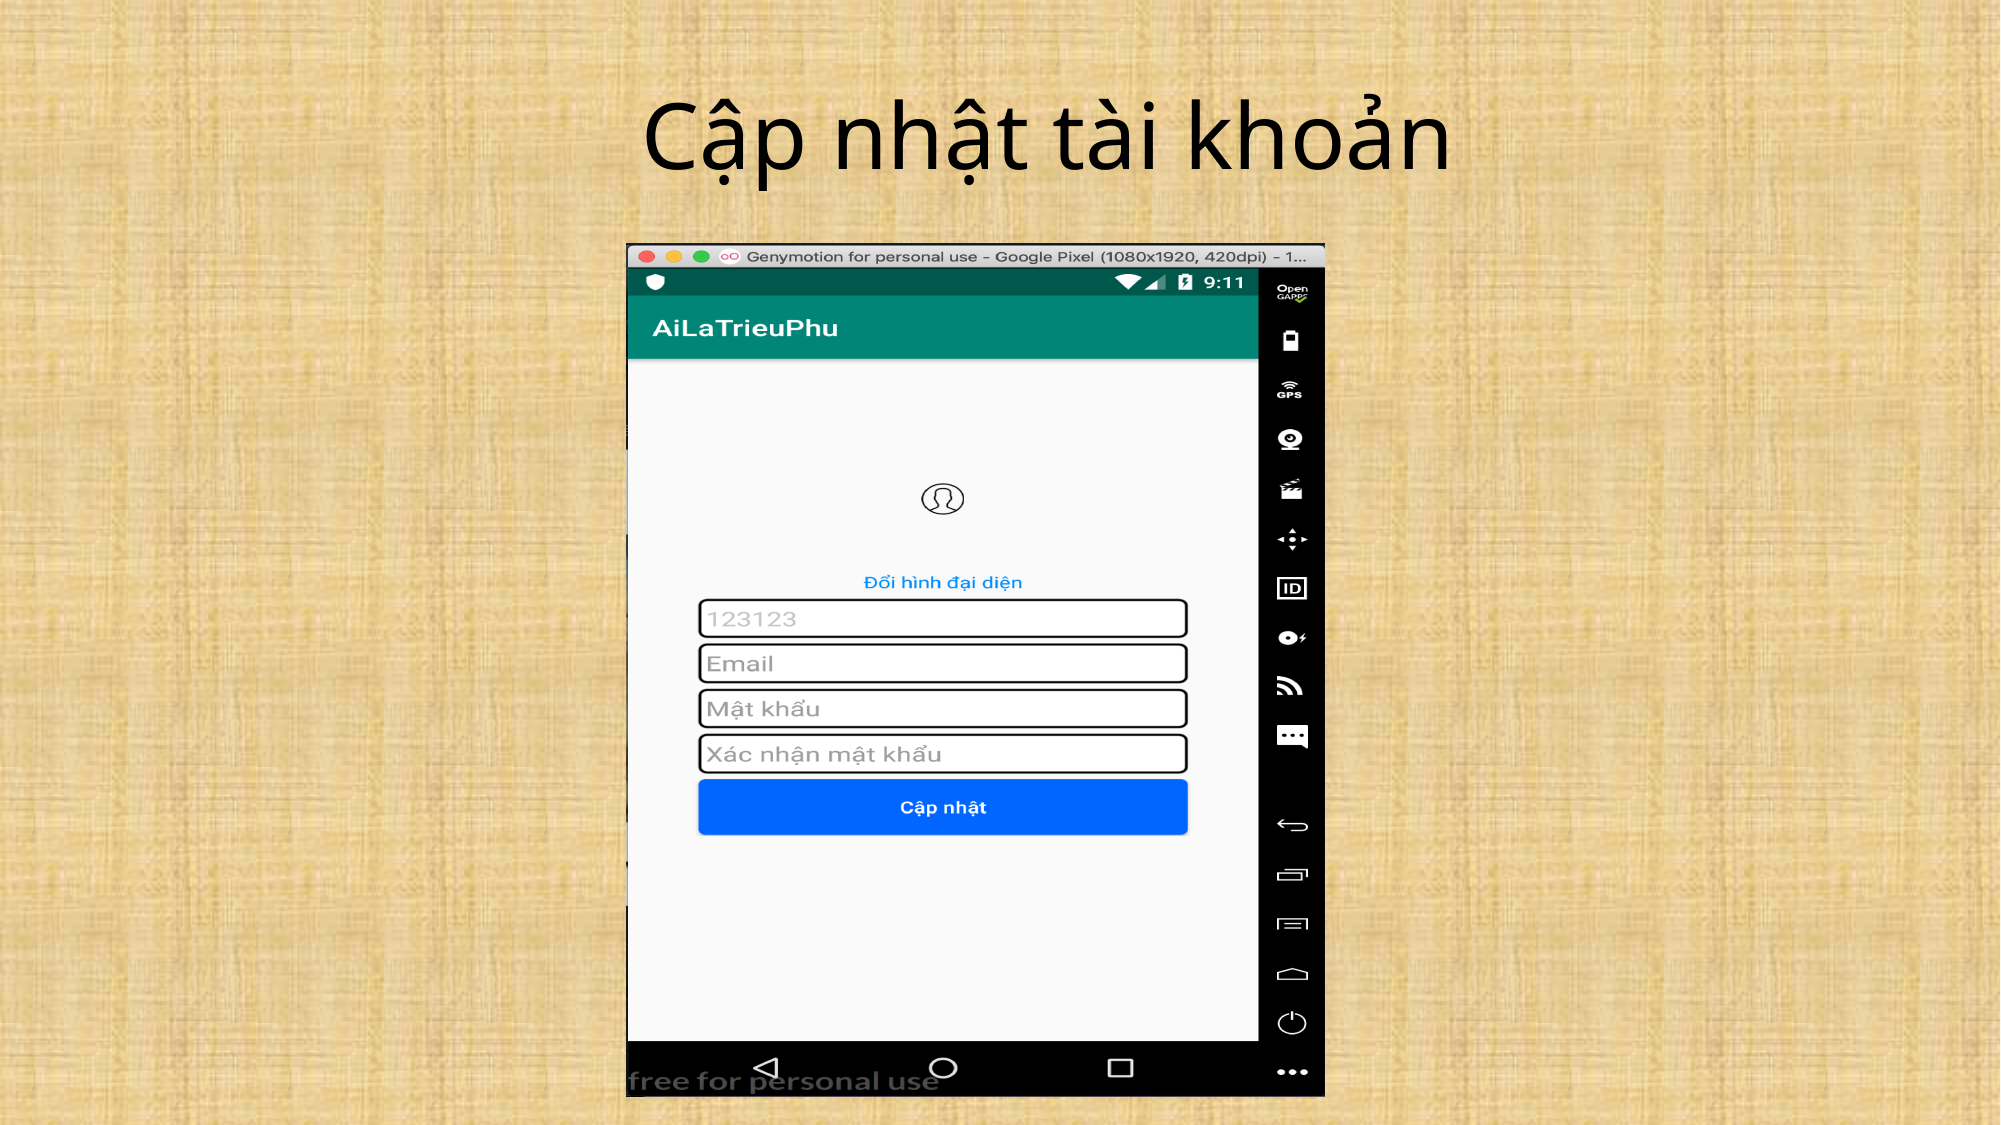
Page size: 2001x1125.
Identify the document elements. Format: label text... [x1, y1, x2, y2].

title Cập nhật tài khoản [626, 30, 2000, 249]
picture [0, 0, 2001, 1125]
